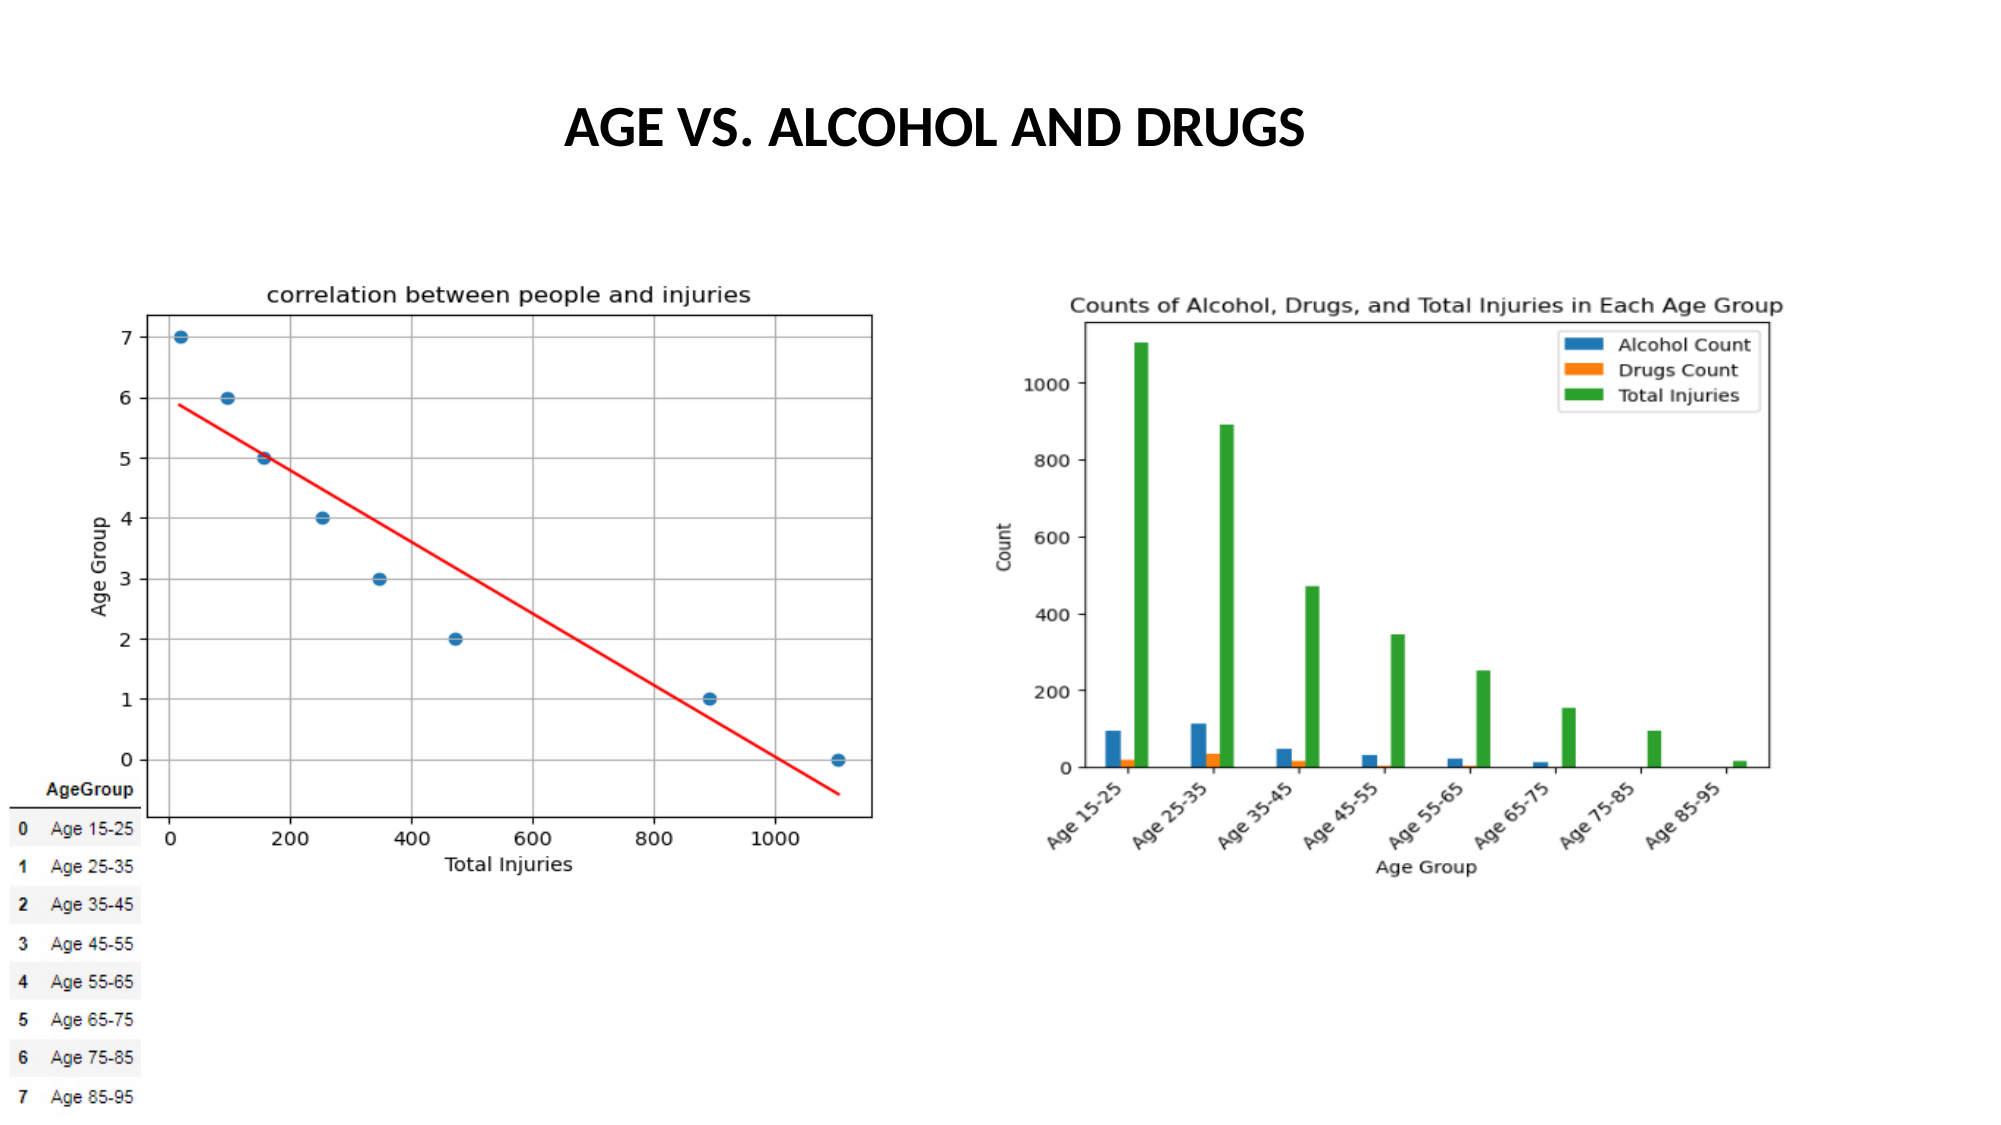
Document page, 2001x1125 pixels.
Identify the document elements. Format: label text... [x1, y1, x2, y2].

picture [2, 236, 1804, 1125]
title AGE VS. ALCOHOL AND DRUGS [360, 44, 1510, 212]
